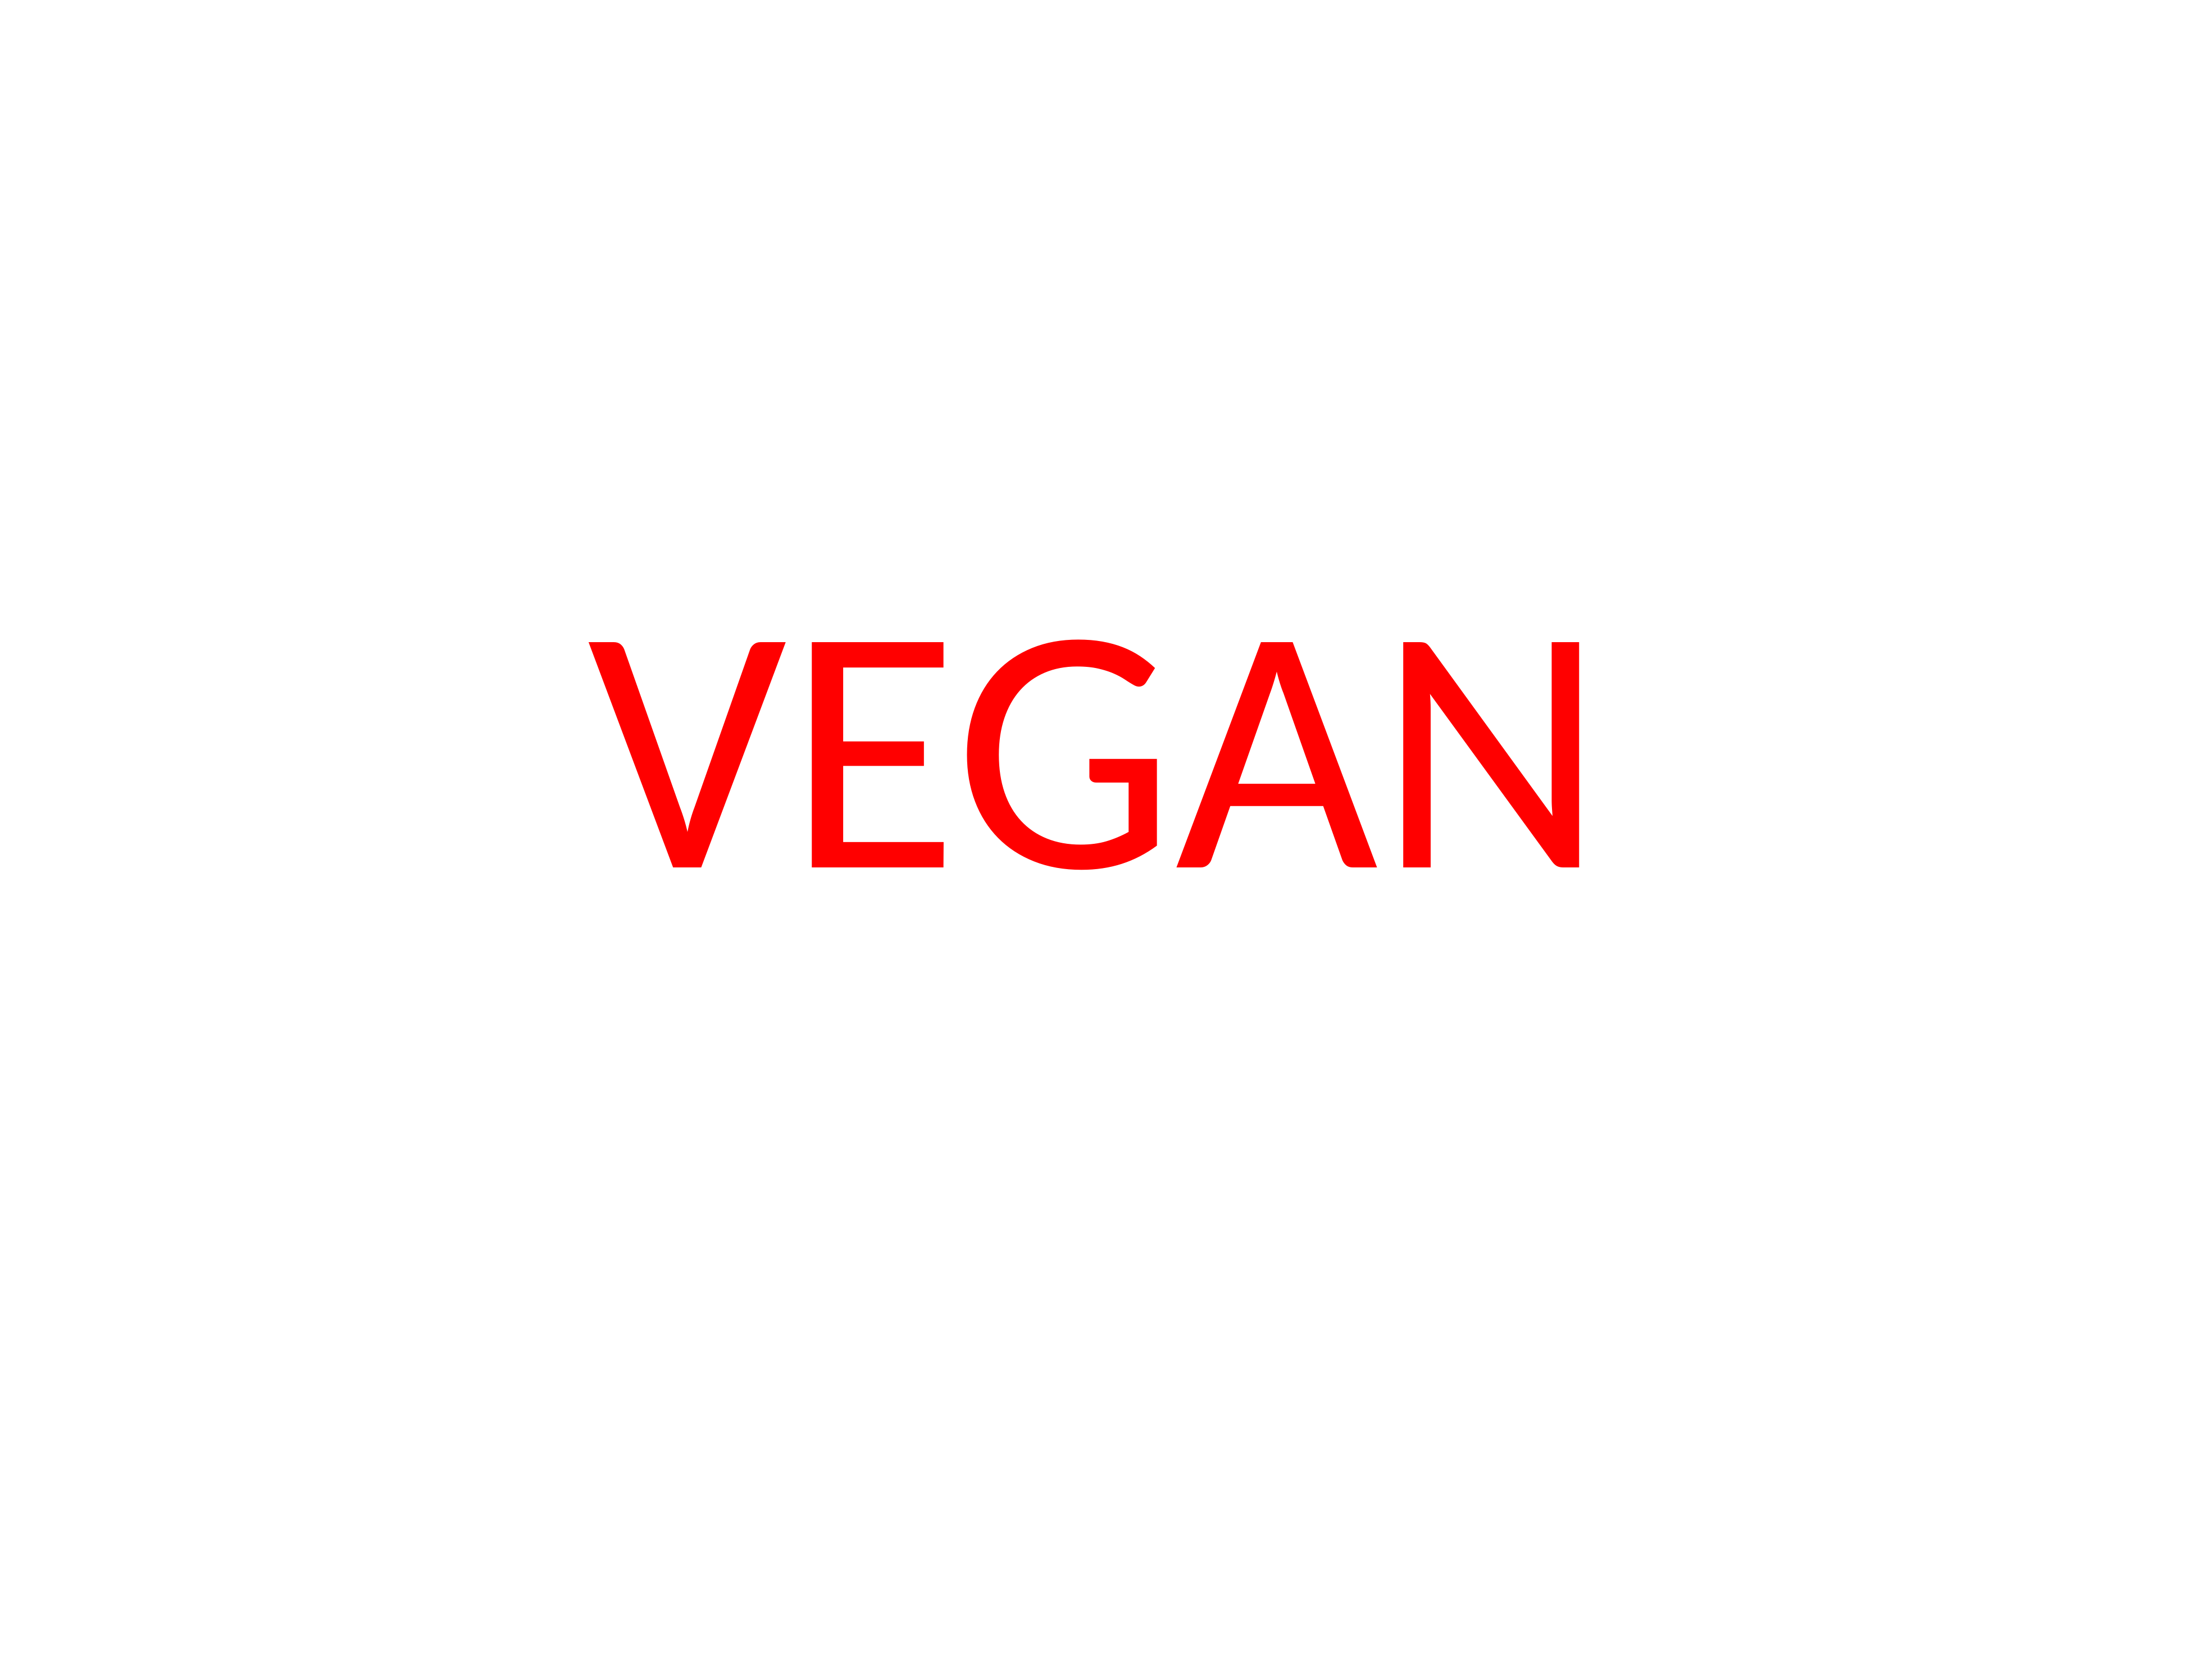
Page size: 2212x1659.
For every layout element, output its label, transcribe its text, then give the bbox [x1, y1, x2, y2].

text_box VEGAN [580, 512, 1614, 942]
